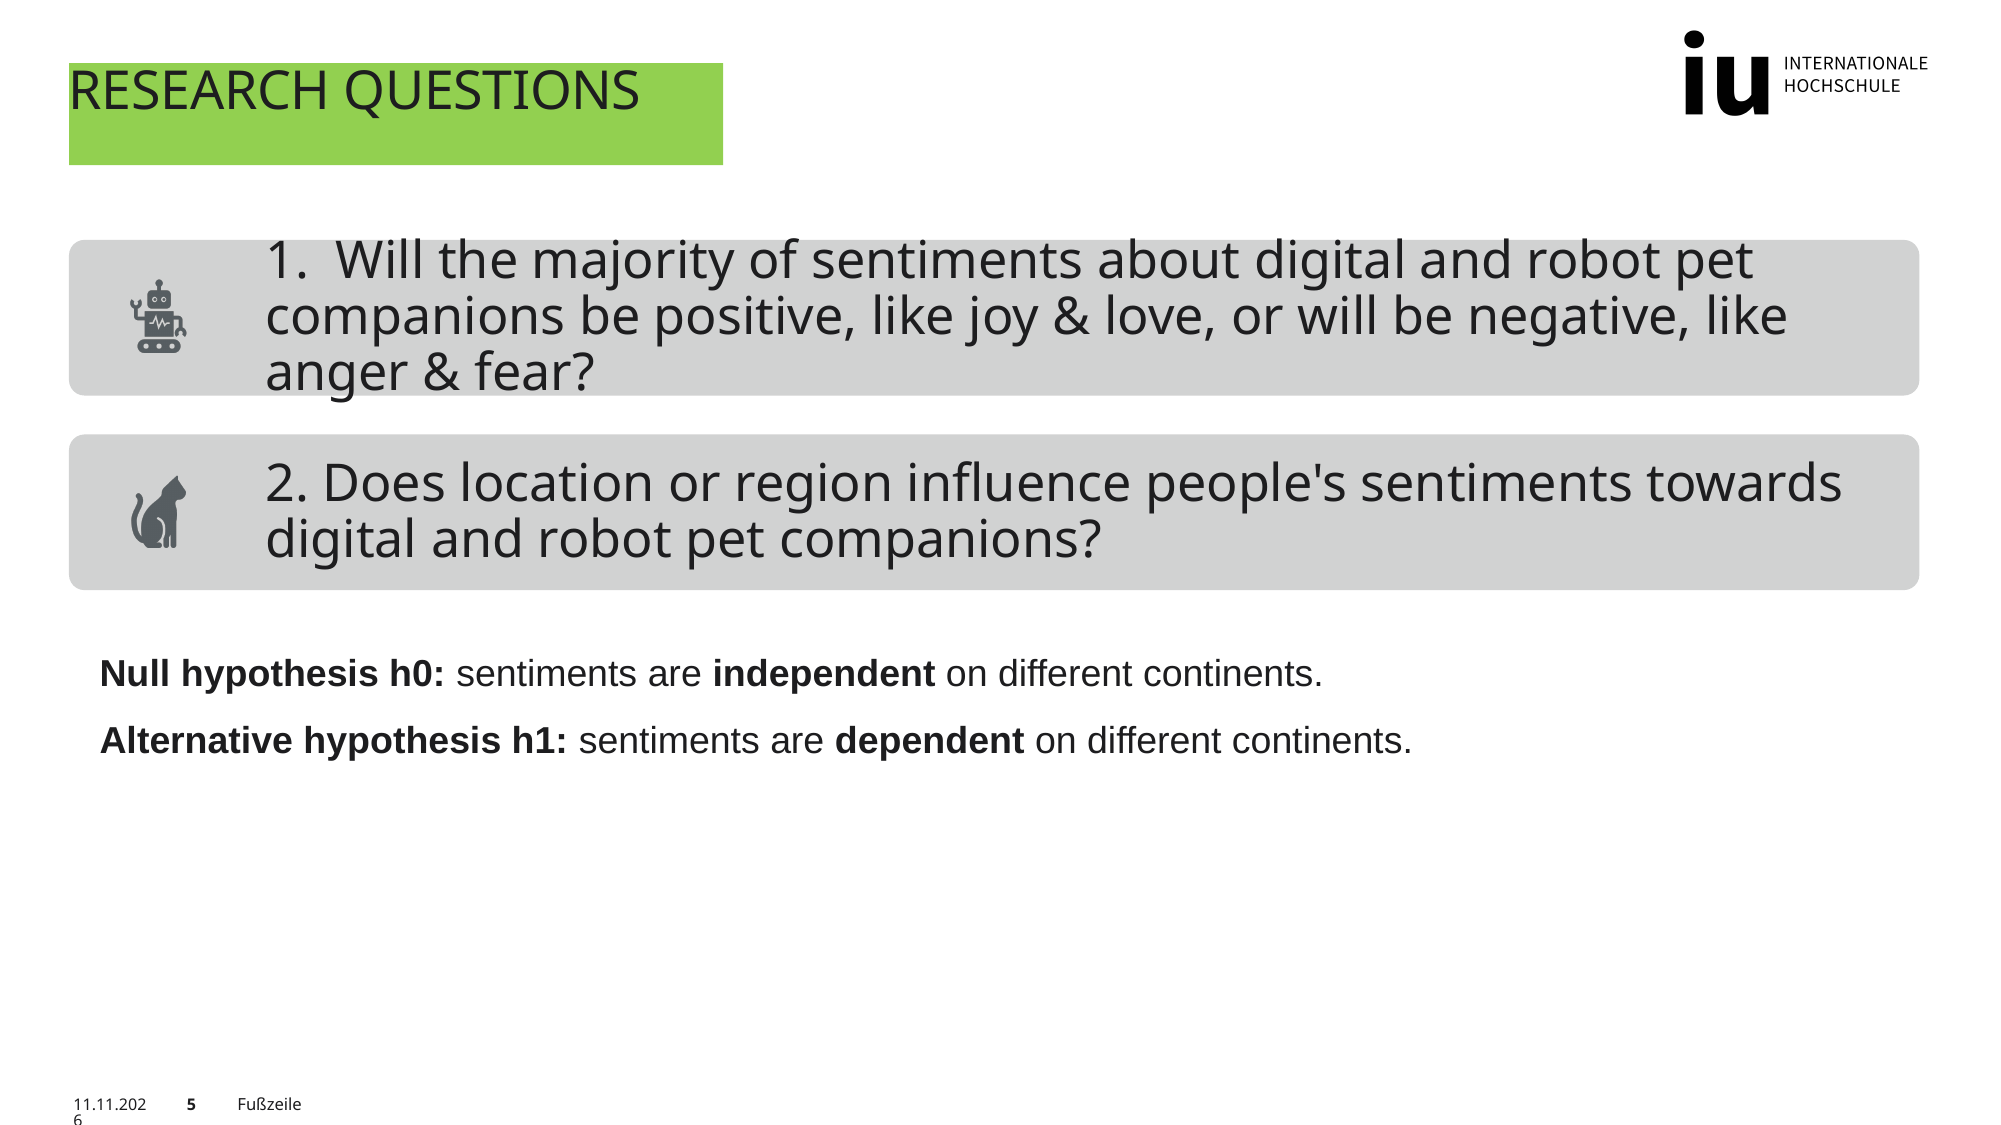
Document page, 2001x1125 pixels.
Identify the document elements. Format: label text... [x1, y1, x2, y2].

title RESEARCH QUESTIONs [69, 63, 724, 155]
slide_number 5 [157, 1093, 226, 1116]
footer Fußzeile [237, 1093, 1956, 1116]
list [68, 155, 1920, 675]
picture [1628, 0, 1985, 172]
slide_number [73, 1093, 151, 1116]
text_box Null hypothesis h0: sentiments are independent on different continents. Alternative hypothesis h1: sentiments are dependent on different continents. [68, 675, 1920, 769]
